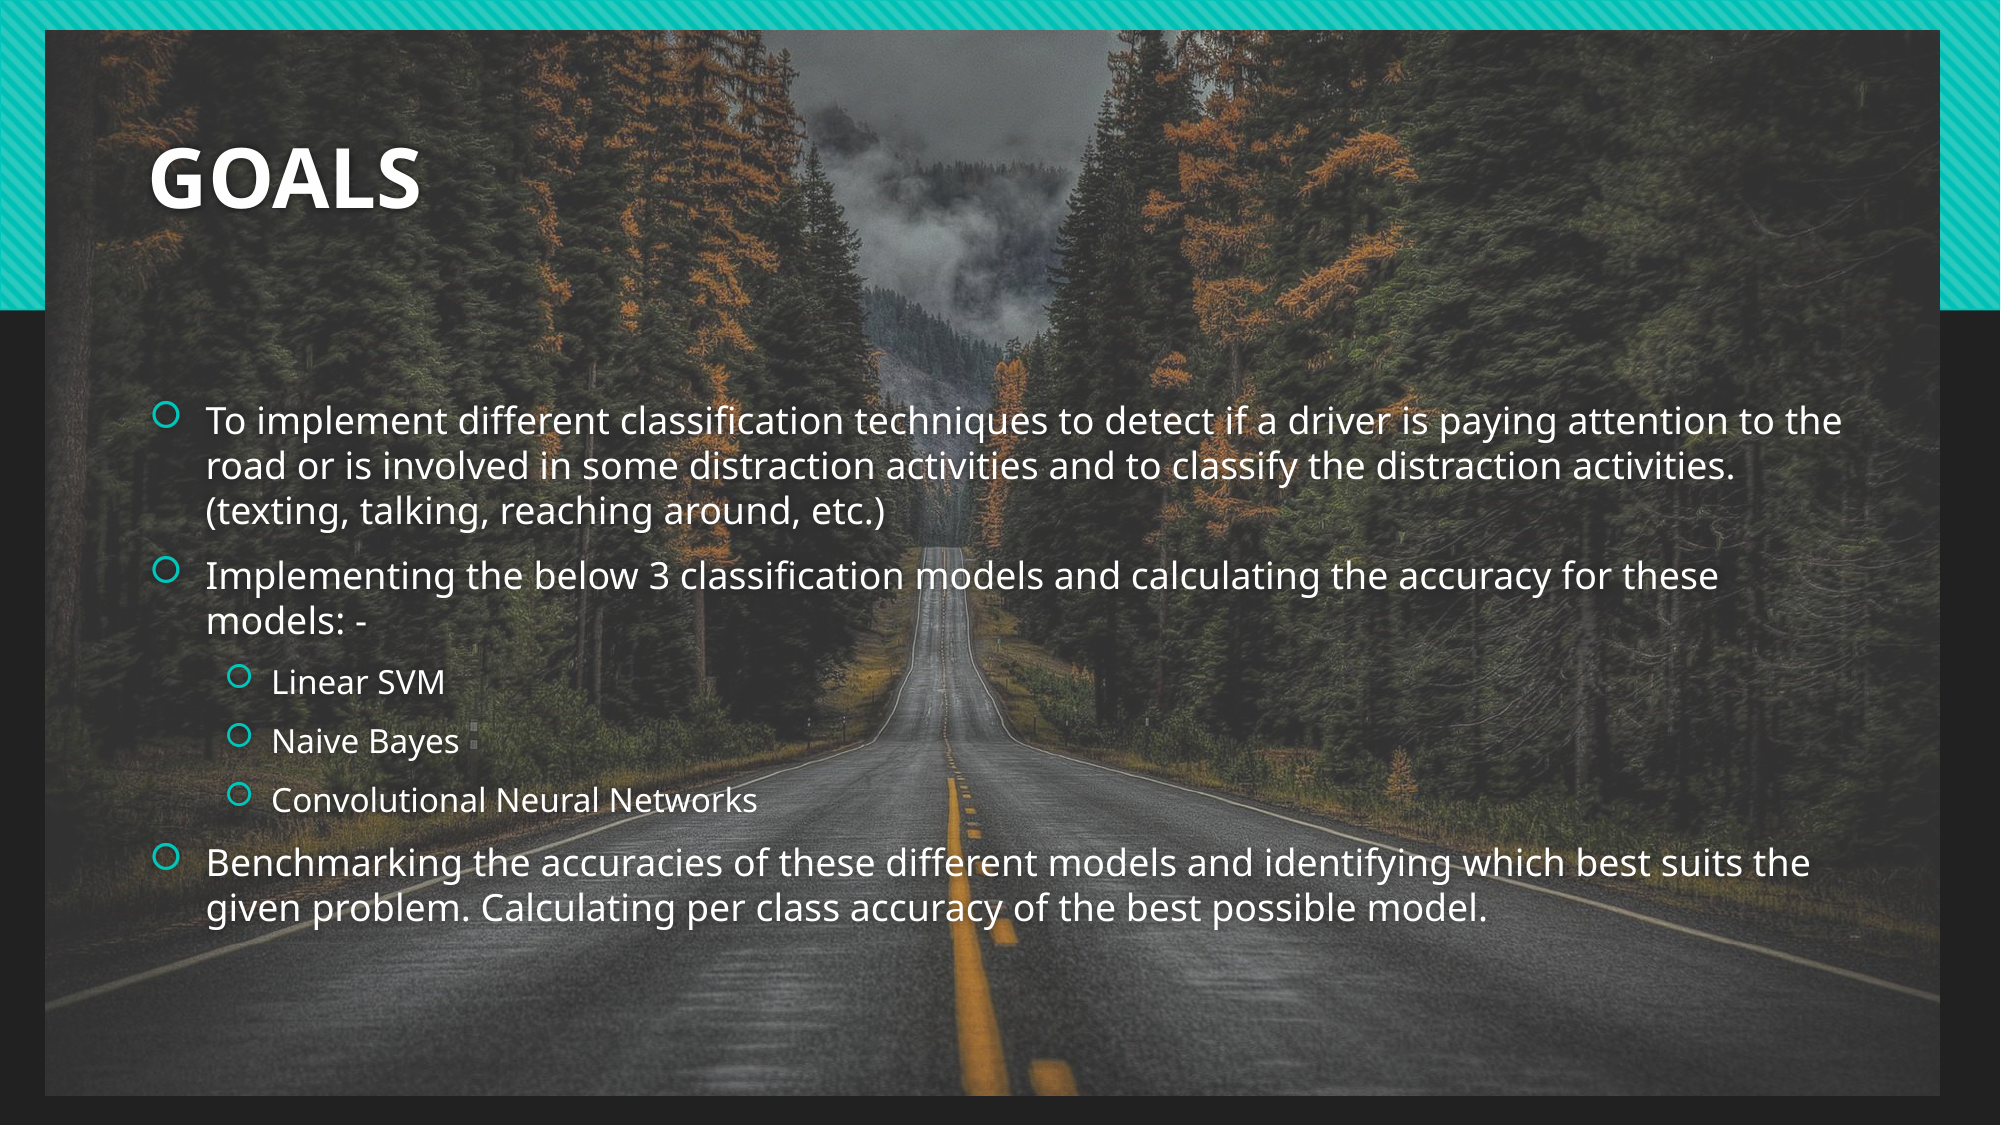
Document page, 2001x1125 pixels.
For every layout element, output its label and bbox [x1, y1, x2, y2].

picture [44, 29, 1940, 1096]
